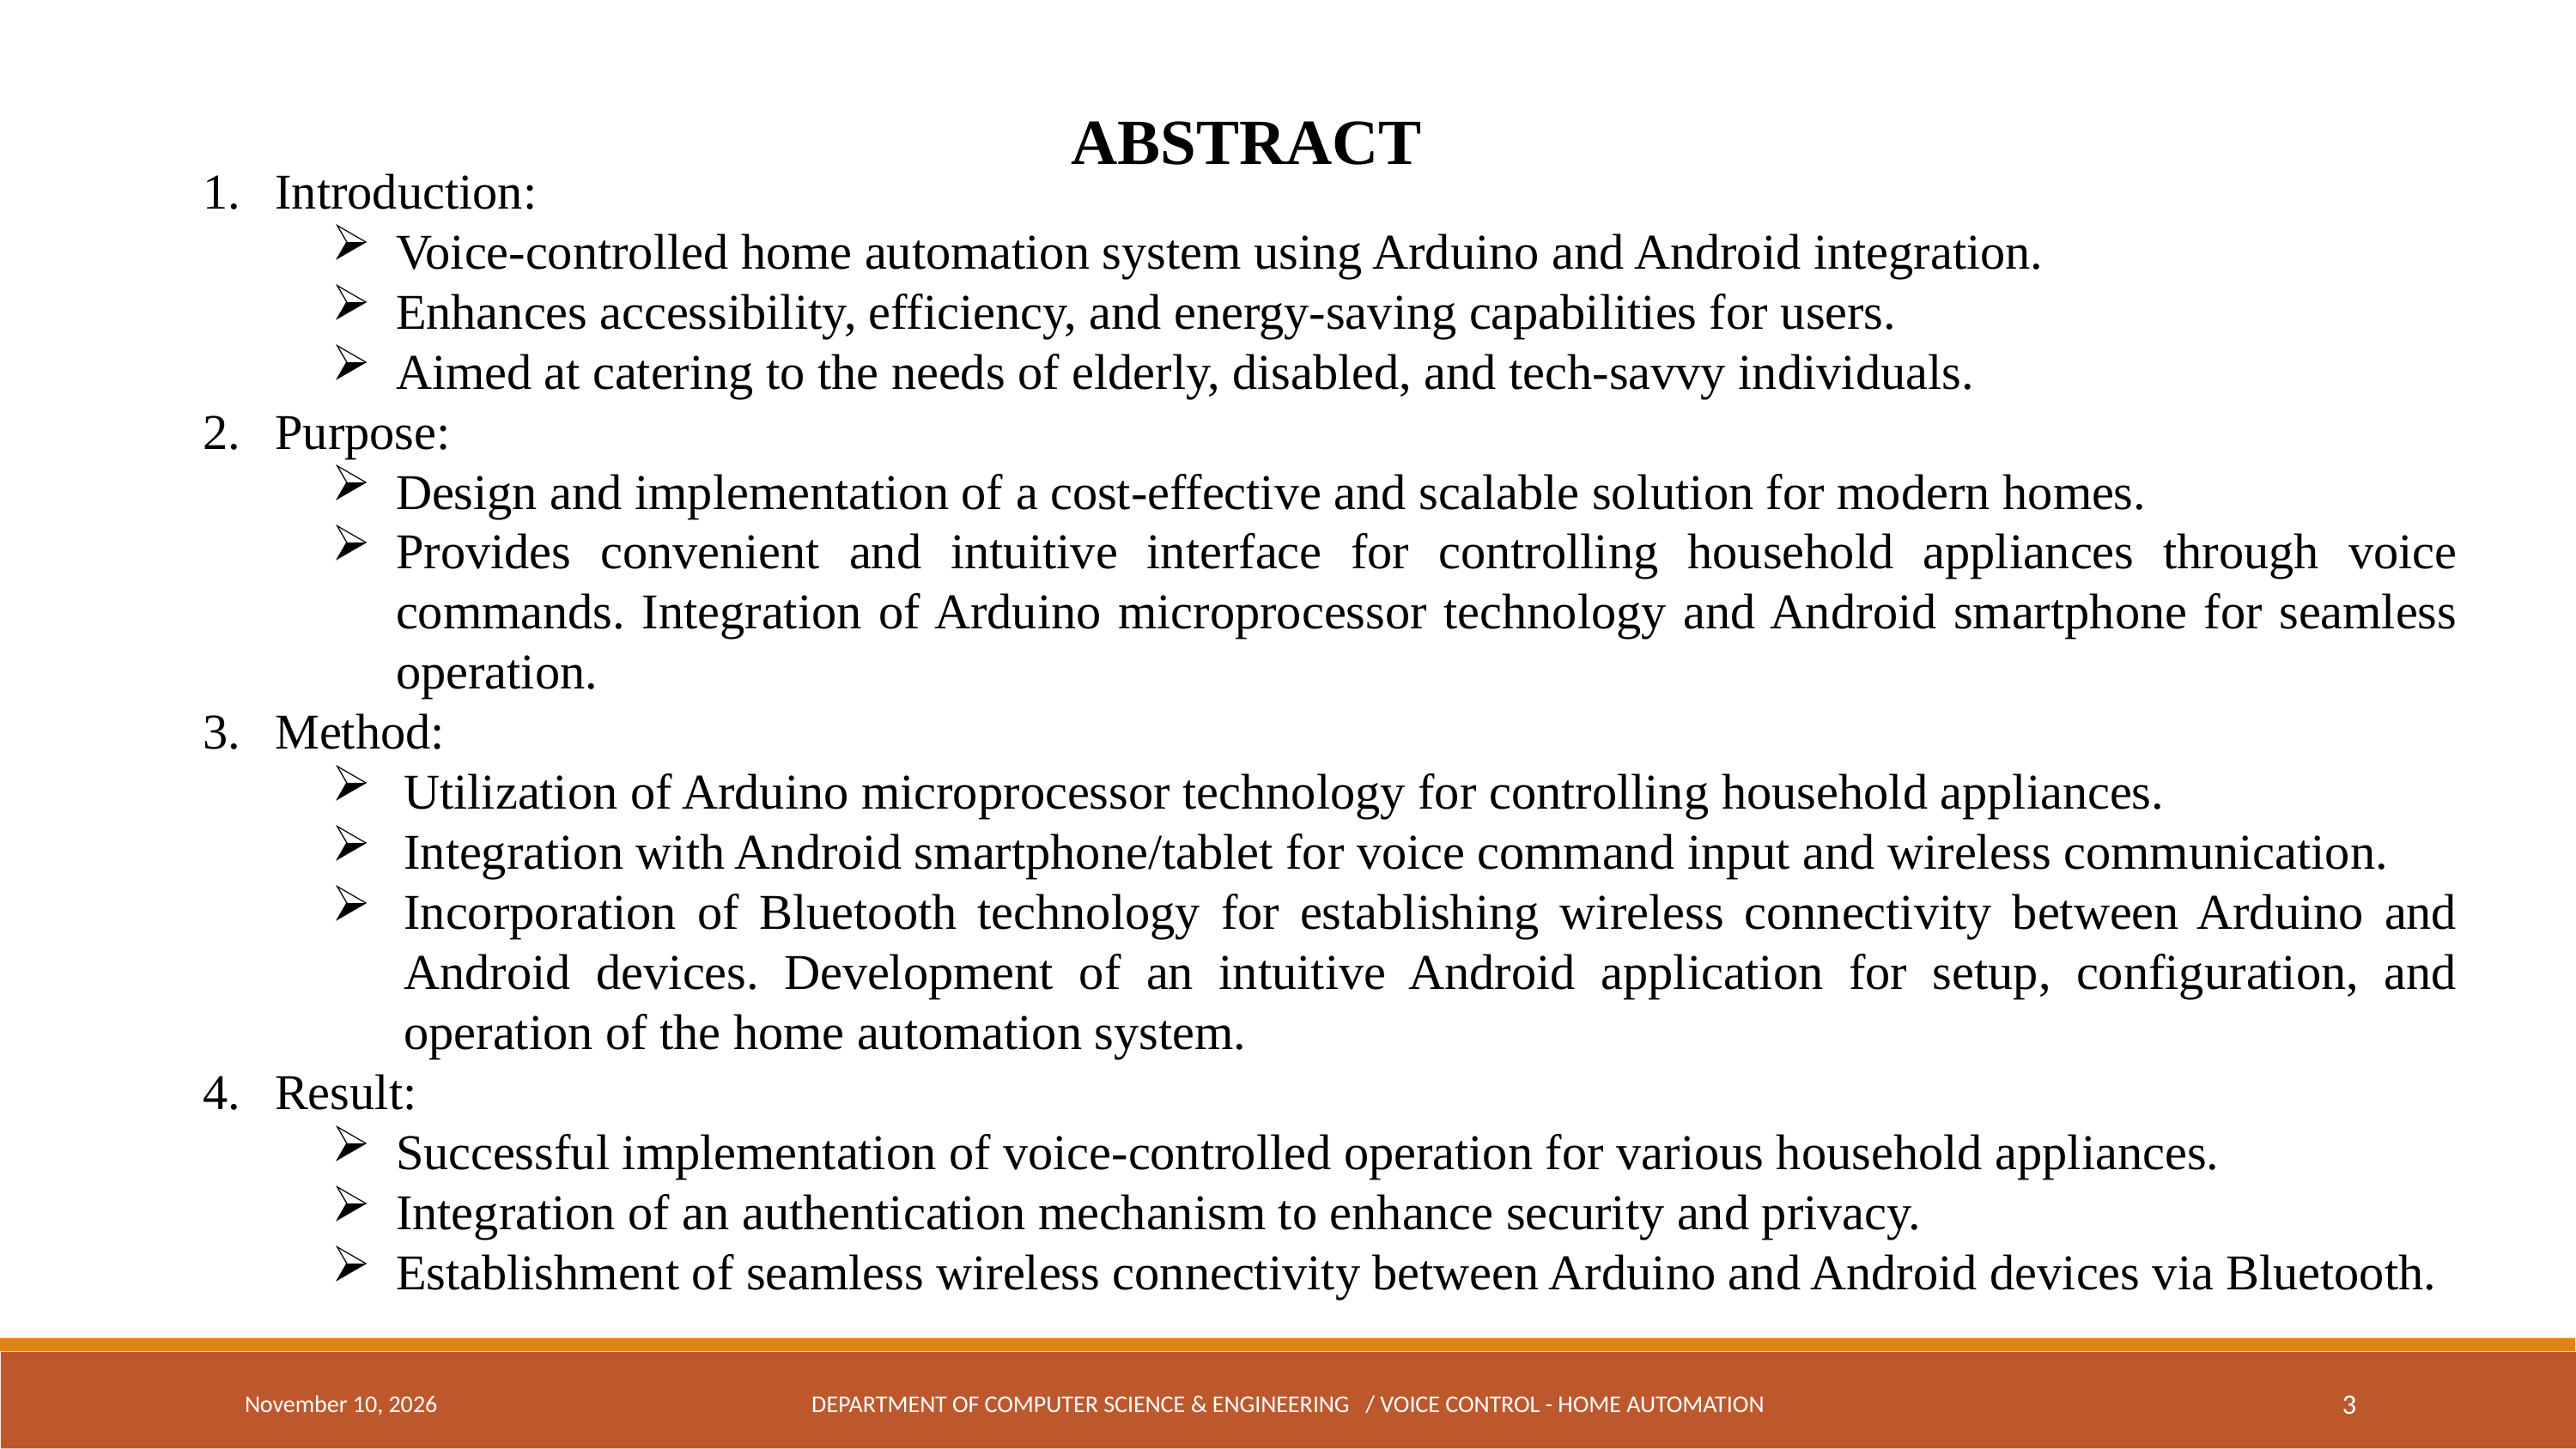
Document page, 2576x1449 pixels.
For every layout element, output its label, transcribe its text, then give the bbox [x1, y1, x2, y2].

slide_number 3 [2092, 1364, 2369, 1442]
text_box Introduction: Voice-controlled home automation system using Arduino and Android integration. Enhances accessibility, efficiency, and energy-saving capabilities for users. Aimed at catering to the needs of elderly, disabled, and tech-savvy individuals. Purpose: Design and implementation of a cost-effective and scalable solution for modern homes. Provides convenient and intuitive interface for controlling household appliances through voice commands. Integration of Arduino microprocessor technology and Android smartphone for seamless operation. Method: Utilization of Arduino microprocessor technology for controlling household appliances. Integration with Android smartphone/tablet for voice command input and wireless communication. Incorporation of Bluetooth technology for establishing wireless connectivity between Arduino and Android devices. Development of an intuitive Android application for setup, configuration, and operation of the home automation system. Result: Successful implementation of voice-controlled operation for various household appliances. Integration of an authentication mechanism to enhance security and privacy. Establishment of seamless wireless connectivity between Arduino and Android devices via Bluetooth. [190, 92, 2471, 1307]
footer DEPARTMENT OF COMPUTER SCIENCE & ENGINEERING / Voice Control - Home Automation [779, 1364, 1798, 1442]
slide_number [232, 1364, 755, 1442]
text_box ABSTRACT [125, 54, 2304, 480]
